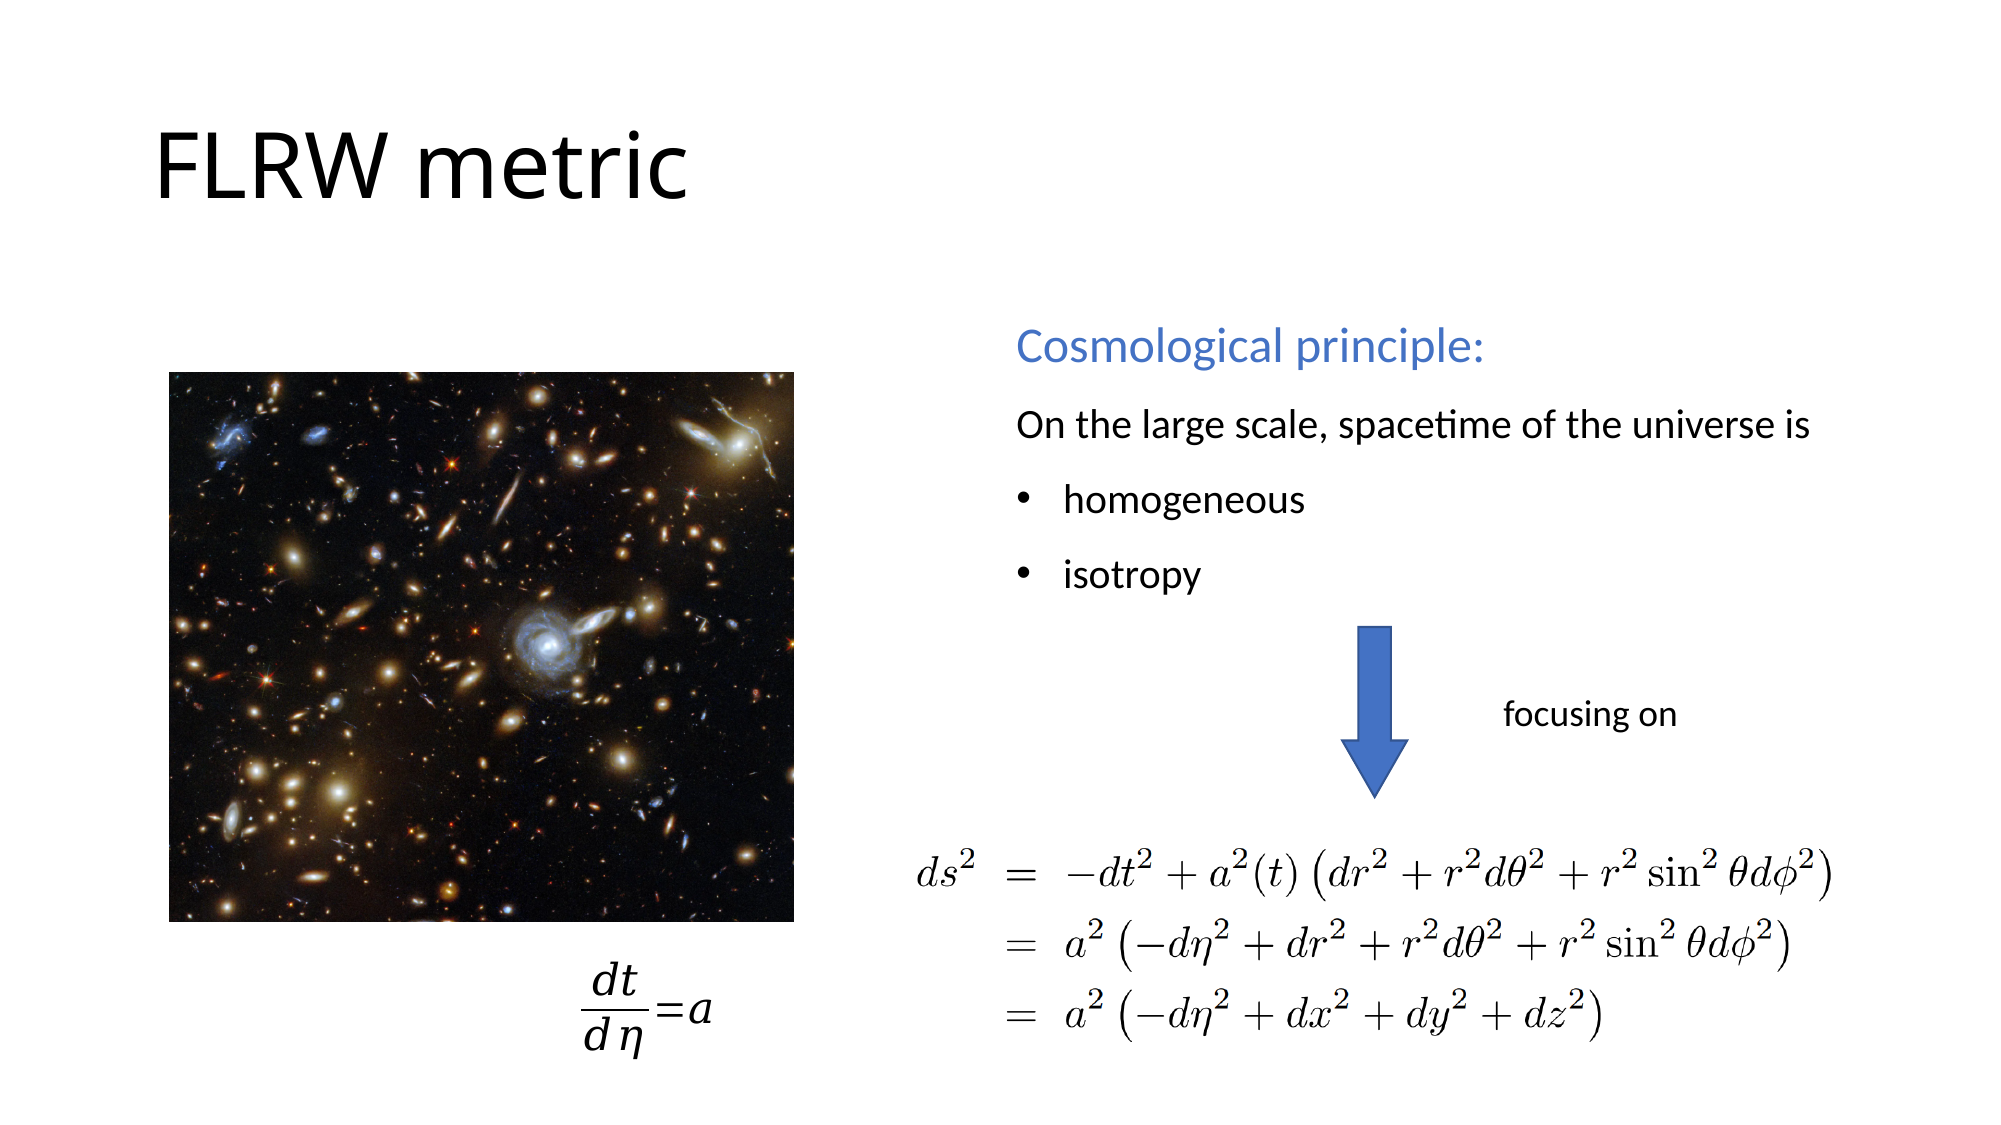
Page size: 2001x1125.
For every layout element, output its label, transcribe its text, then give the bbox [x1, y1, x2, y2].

text_box [1340, 625, 1409, 800]
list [169, 372, 794, 923]
title FLRW metric [137, 59, 1863, 278]
text_box Cosmological principle: On the large scale, spacetime of the universe is homogeneous isotropy [1001, 304, 1826, 605]
picture [910, 824, 1839, 1062]
